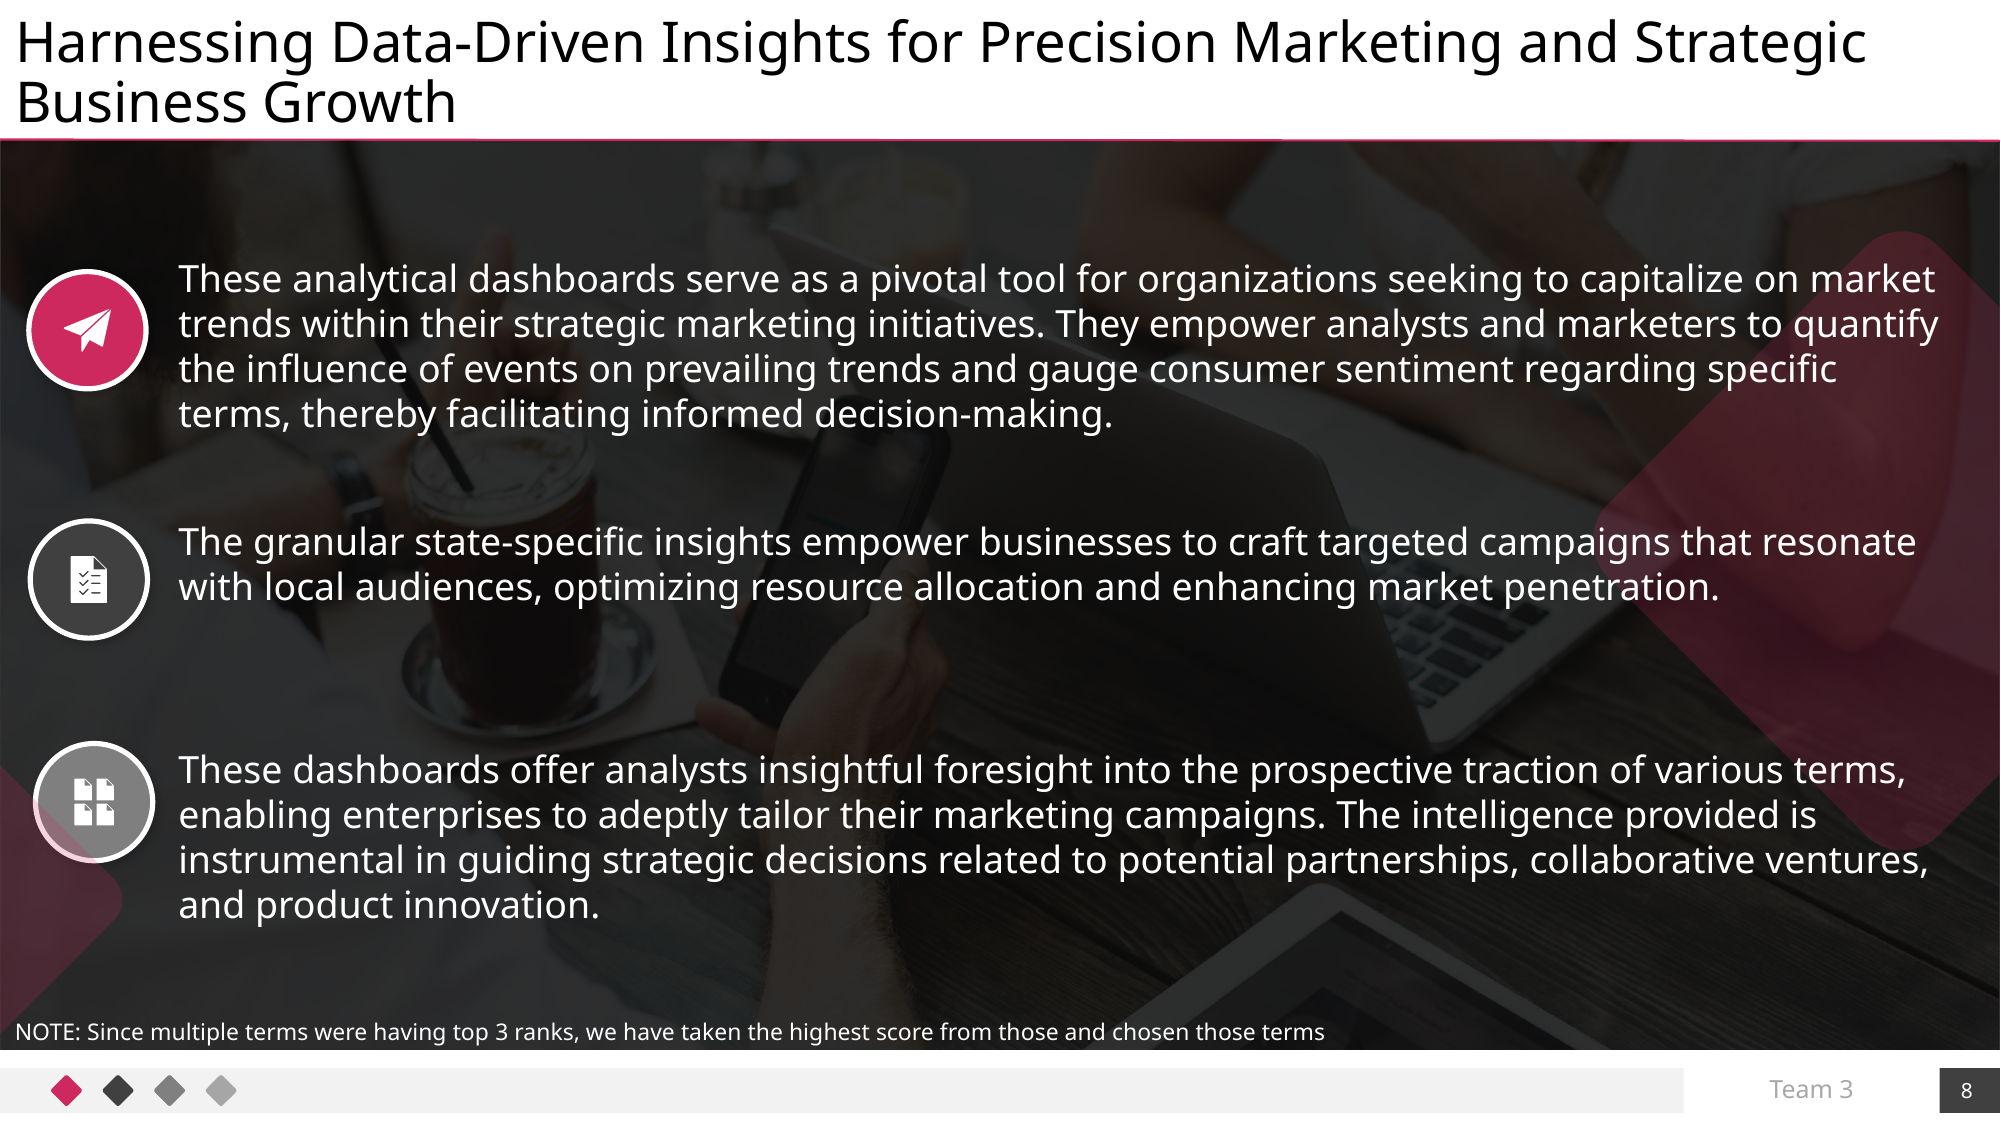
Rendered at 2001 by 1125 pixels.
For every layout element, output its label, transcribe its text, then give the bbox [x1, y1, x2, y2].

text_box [63, 308, 111, 352]
picture [0, 141, 1999, 1050]
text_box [74, 778, 114, 826]
title Harnessing Data-Driven Insights for Precision Marketing and Strategic Business Growth [0, 33, 2000, 116]
footer Team 3 [1683, 1067, 1940, 1114]
slide_number 8 [1933, 1070, 2000, 1113]
